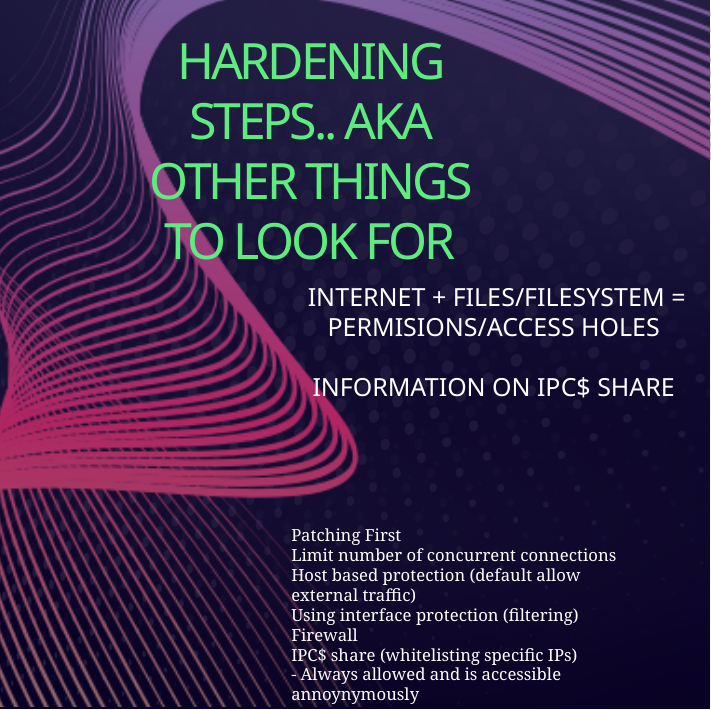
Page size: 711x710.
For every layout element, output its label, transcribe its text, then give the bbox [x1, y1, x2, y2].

text_box Patching First Limit number of concurrent connections Host based protection (default allow external traffic) Using interface protection (filtering) Firewall IPC$ share (whitelisting specific IPs) - Always allowed and is accessible annoynymously [276, 517, 643, 710]
list Internet + Files/Filesystem = PERMISIONS/ACCEss holes Information on iPC$ share [276, 267, 711, 477]
title Hardening steps.. Aka other things to look for [142, 29, 477, 193]
